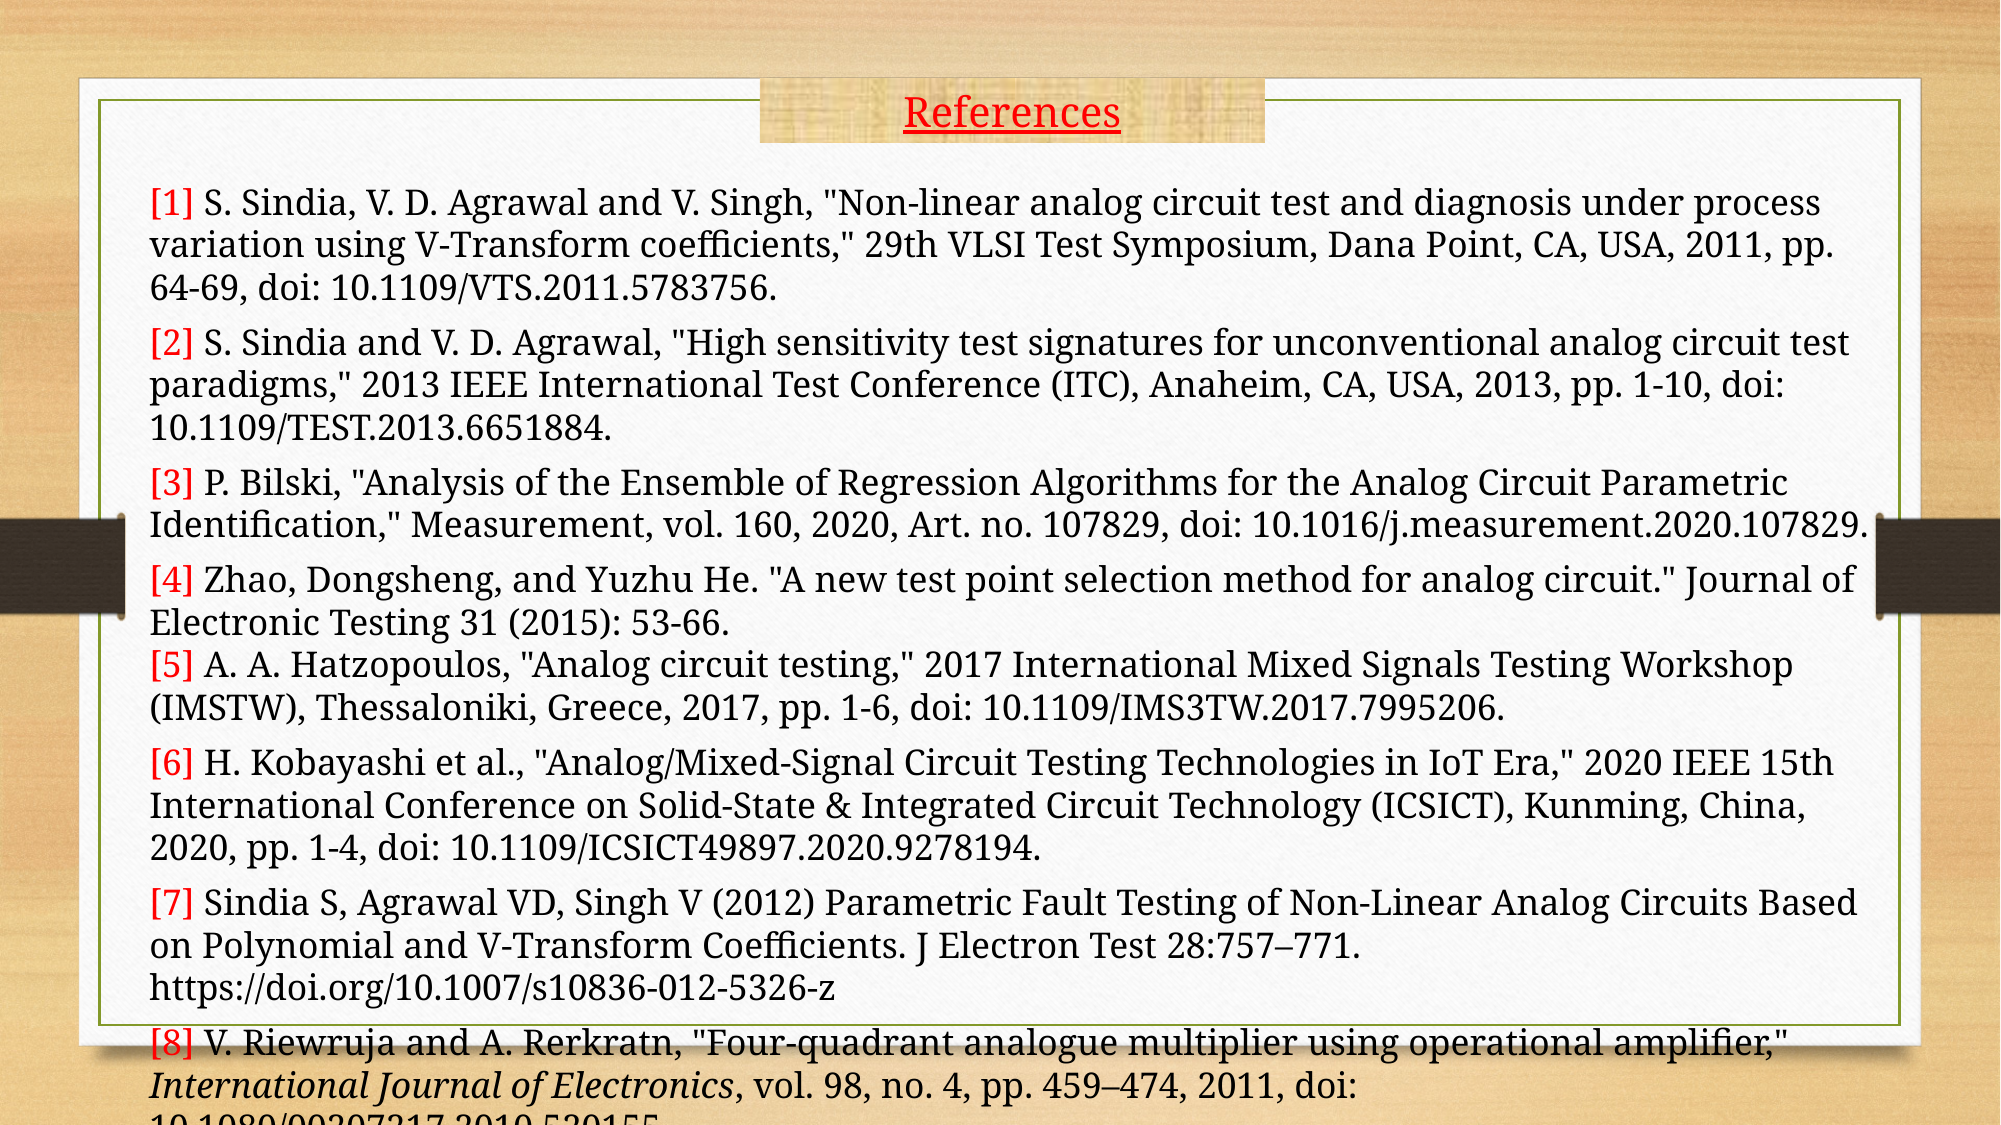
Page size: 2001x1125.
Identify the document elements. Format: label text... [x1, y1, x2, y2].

text_box [1] S. Sindia, V. D. Agrawal and V. Singh, "Non-linear analog circuit test and diagnosis under process variation using V-Transform coefficients," 29th VLSI Test Symposium, Dana Point, CA, USA, 2011, pp. 64-69, doi: 10.1109/VTS.2011.5783756. [2] S. Sindia and V. D. Agrawal, "High sensitivity test signatures for unconventional analog circuit test paradigms," 2013 IEEE International Test Conference (ITC), Anaheim, CA, USA, 2013, pp. 1-10, doi: 10.1109/TEST.2013.6651884. [3] P. Bilski, "Analysis of the Ensemble of Regression Algorithms for the Analog Circuit Parametric Identification," Measurement, vol. 160, 2020, Art. no. 107829, doi: 10.1016/j.measurement.2020.107829. [4] Zhao, Dongsheng, and Yuzhu He. "A new test point selection method for analog circuit." Journal of Electronic Testing 31 (2015): 53-66. [5] A. A. Hatzopoulos, "Analog circuit testing," 2017 International Mixed Signals Testing Workshop (IMSTW), Thessaloniki, Greece, 2017, pp. 1-6, doi: 10.1109/IMS3TW.2017.7995206. [6] H. Kobayashi et al., "Analog/Mixed-Signal Circuit Testing Technologies in IoT Era," 2020 IEEE 15th International Conference on Solid-State & Integrated Circuit Technology (ICSICT), Kunming, China, 2020, pp. 1-4, doi: 10.1109/ICSICT49897.2020.9278194. [7] Sindia S, Agrawal VD, Singh V (2012) Parametric Fault Testing of Non-Linear Analog Circuits Based on Polynomial and V-Transform Coefficients. J Electron Test 28:757–771. https://doi.org/10.1007/s10836-012-5326-z [8] V. Riewruja and A. Rerkratn, "Four-quadrant analogue multiplier using operational amplifier," International Journal of Electronics, vol. 98, no. 4, pp. 459–474, 2011, doi: 10.1080/00207217.2010.520155. [134, 127, 1891, 1125]
text_box References [759, 78, 1265, 127]
picture [0, 0, 2001, 1125]
